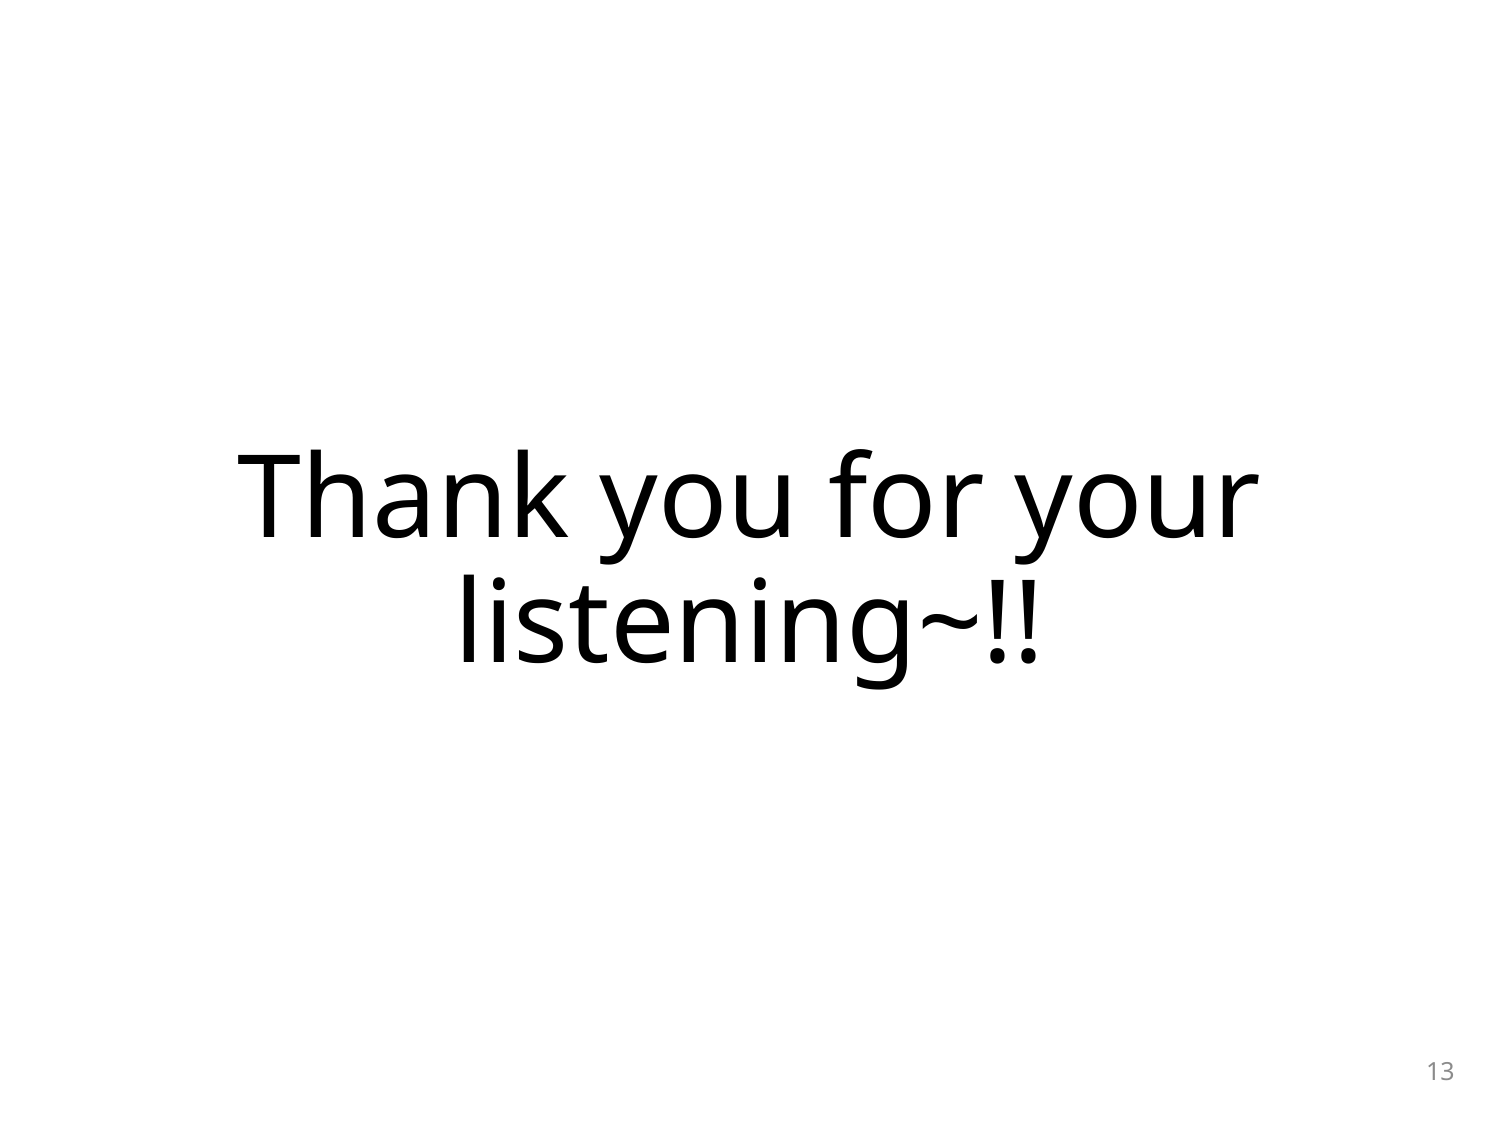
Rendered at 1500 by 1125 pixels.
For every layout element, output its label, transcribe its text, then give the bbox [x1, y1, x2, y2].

slide_number 13 [1132, 1042, 1470, 1103]
title Thank you for your listening~!! [103, 430, 1397, 695]
